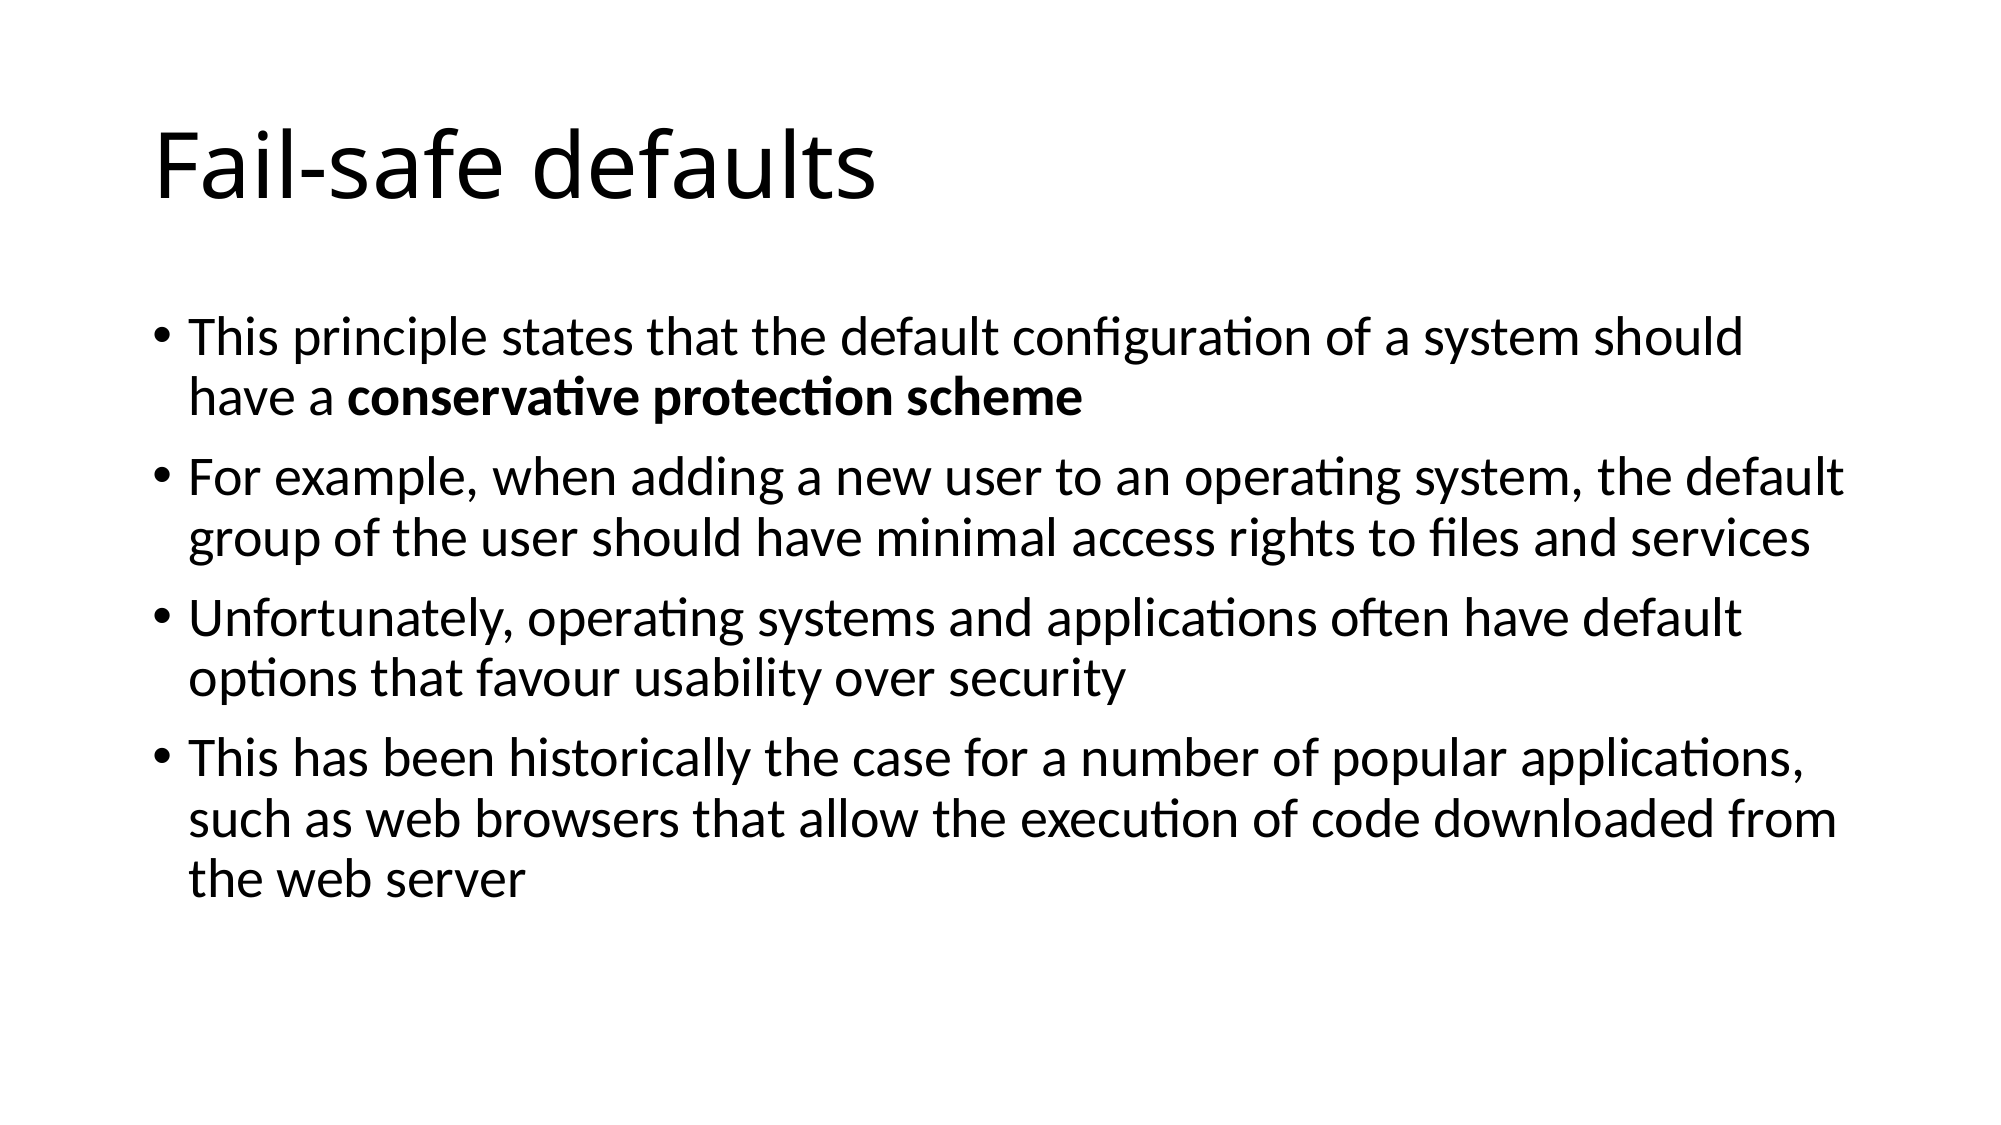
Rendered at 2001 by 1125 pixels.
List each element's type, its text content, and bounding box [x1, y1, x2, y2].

list This principle states that the default configuration of a system should have a conservative protection scheme For example, when adding a new user to an operating system, the default group of the user should have minimal access rights to files and services Unfortunately, operating systems and applications often have default options that favour usability over security This has been historically the case for a number of popular applications, such as web browsers that allow the execution of code downloaded from the web server [137, 299, 1863, 973]
title Fail-safe defaults [137, 59, 1863, 278]
